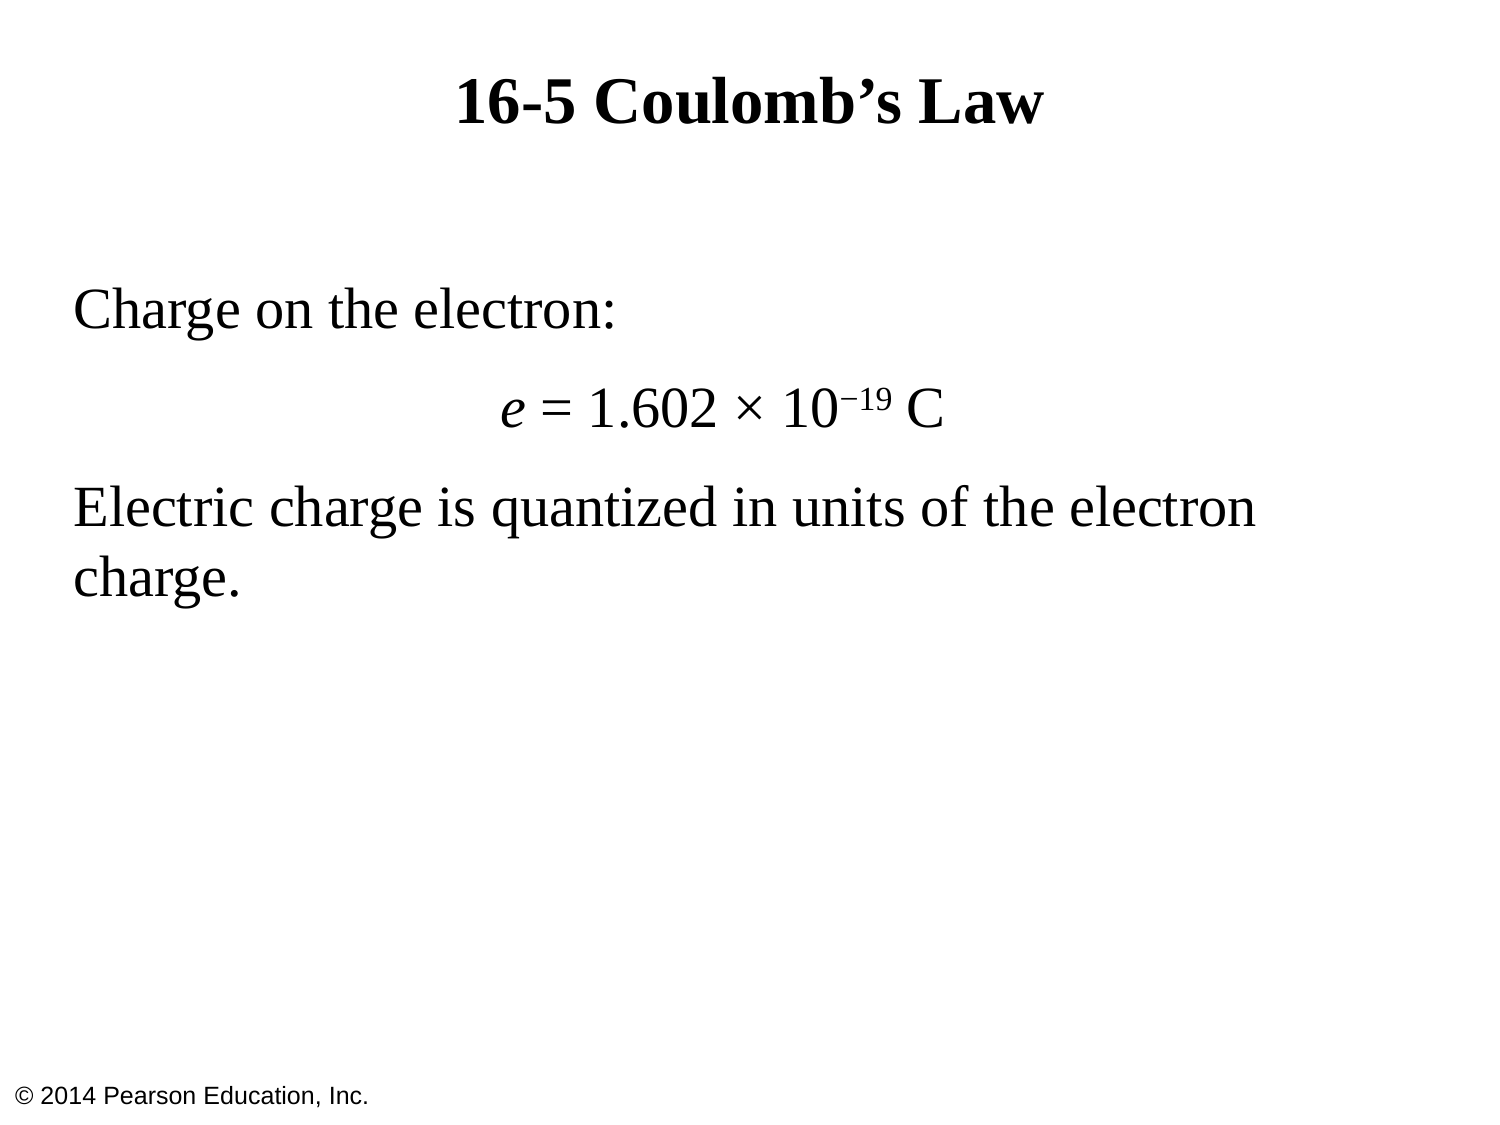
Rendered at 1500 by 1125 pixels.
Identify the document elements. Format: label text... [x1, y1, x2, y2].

title 16-5 Coulomb’s Law [75, 2, 1425, 191]
slide_number © 2014 Pearson Education, Inc. [0, 1065, 401, 1125]
list Charge on the electron: e = 1.602 × 10−19 C Electric charge is quantized in units of the electron charge. [73, 262, 1388, 1005]
